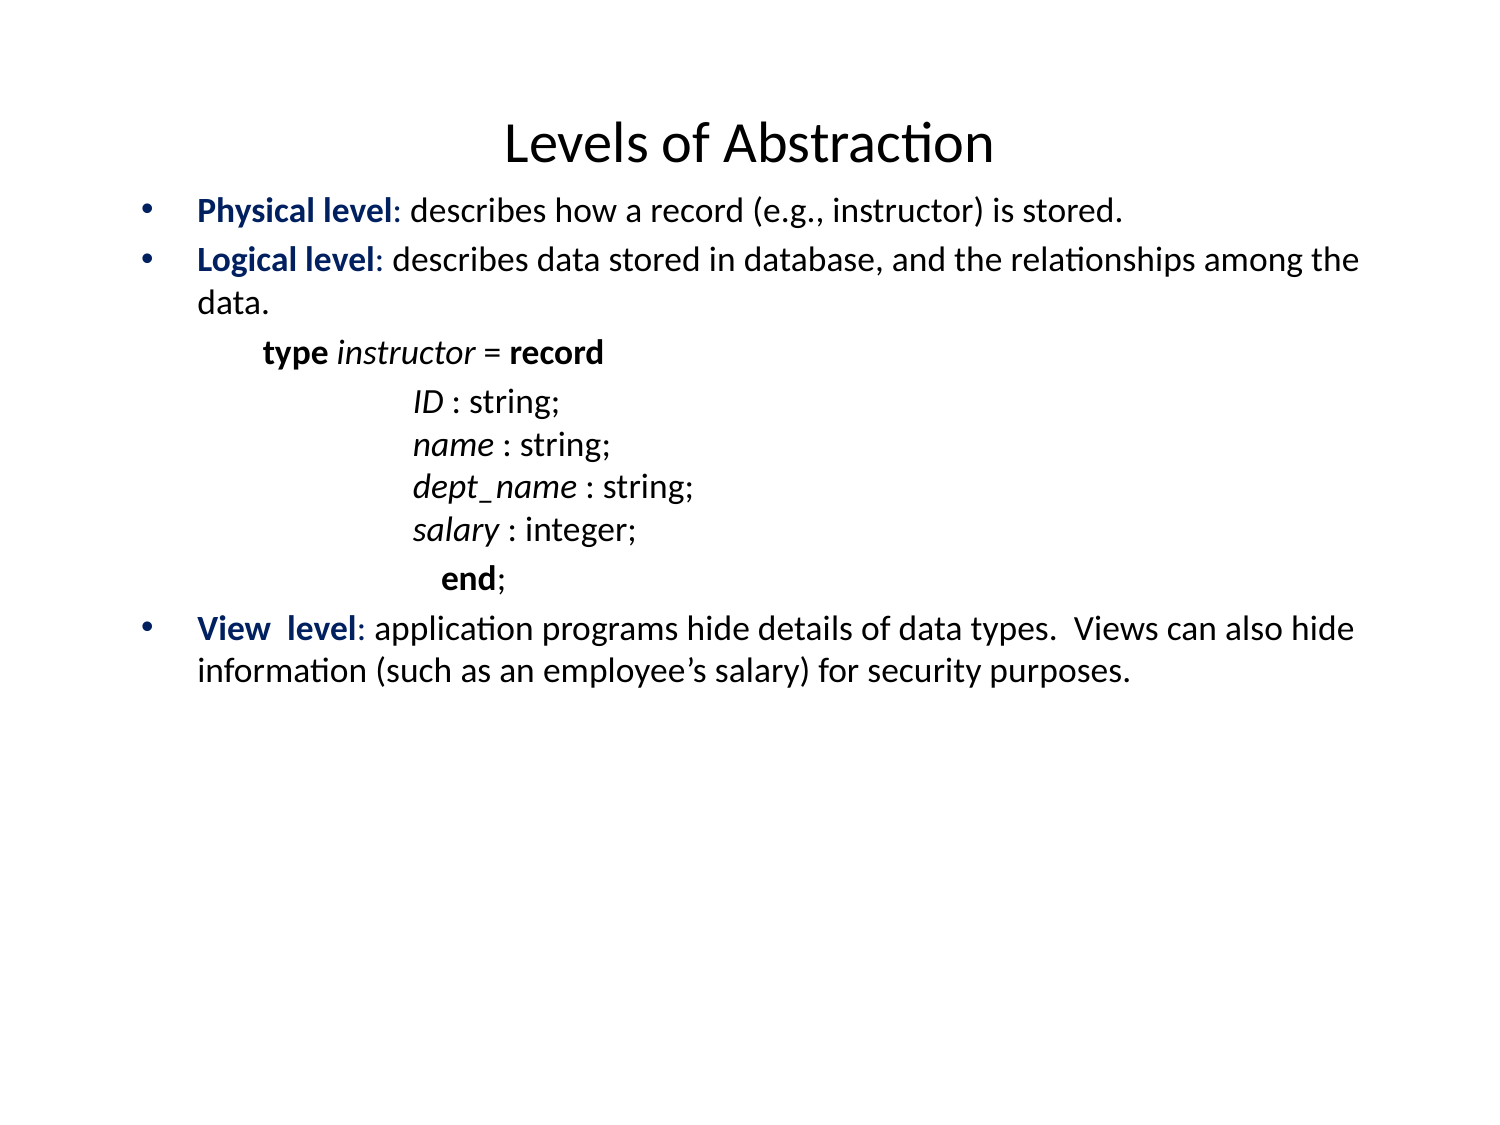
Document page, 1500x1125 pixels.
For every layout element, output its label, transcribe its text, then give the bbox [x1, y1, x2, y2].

list Physical level: describes how a record (e.g., instructor) is stored. Logical level: describes data stored in database, and the relationships among the data. type instructor = record ID : string; name : string; dept_name : string; salary : integer; end; View level: application programs hide details of data types. Views can also hide information (such as an employee’s salary) for security purposes. [126, 179, 1380, 984]
title Levels of Abstraction [75, 45, 1425, 233]
